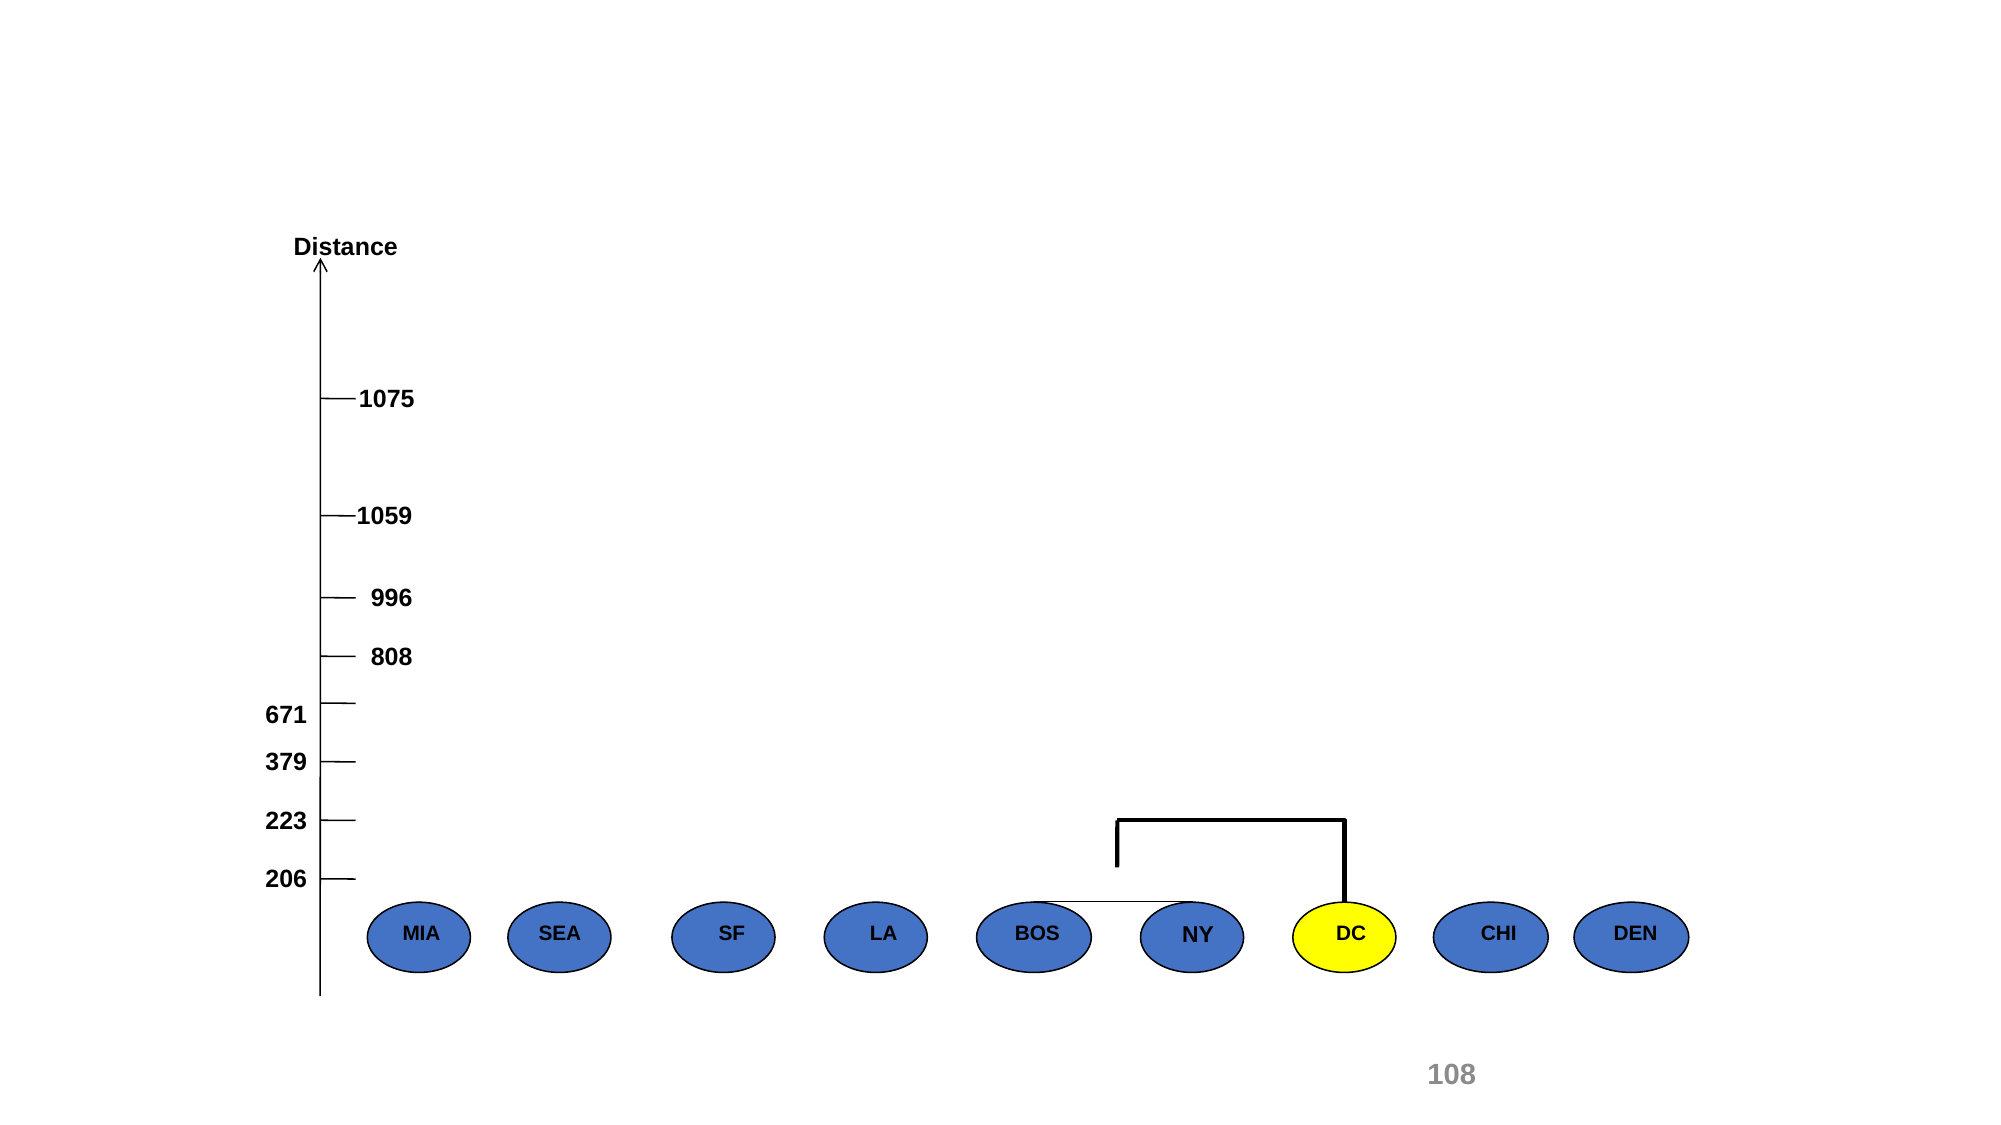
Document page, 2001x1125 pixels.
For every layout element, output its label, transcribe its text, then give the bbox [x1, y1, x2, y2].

text_box 996 [355, 574, 428, 619]
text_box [1189, 747, 1272, 975]
text_box LA [824, 902, 928, 973]
text_box DEN [1573, 902, 1689, 973]
text_box 206 [250, 855, 323, 901]
text_box BOS [976, 902, 1092, 973]
text_box 1075 [343, 375, 430, 420]
text_box 808 [355, 632, 428, 678]
text_box 671 [250, 691, 323, 737]
text_box SF [671, 902, 776, 973]
slide_number 108 [1412, 1042, 1863, 1103]
text_box Distance [278, 222, 413, 268]
text_box 379 [250, 738, 323, 783]
text_box NY [1140, 903, 1189, 973]
text_box 1059 [341, 492, 428, 537]
text_box MIA [367, 902, 471, 973]
text_box DC [1292, 902, 1396, 973]
text_box 223 [250, 796, 323, 842]
text_box SEA [507, 902, 611, 973]
text_box CHI [1433, 902, 1549, 973]
